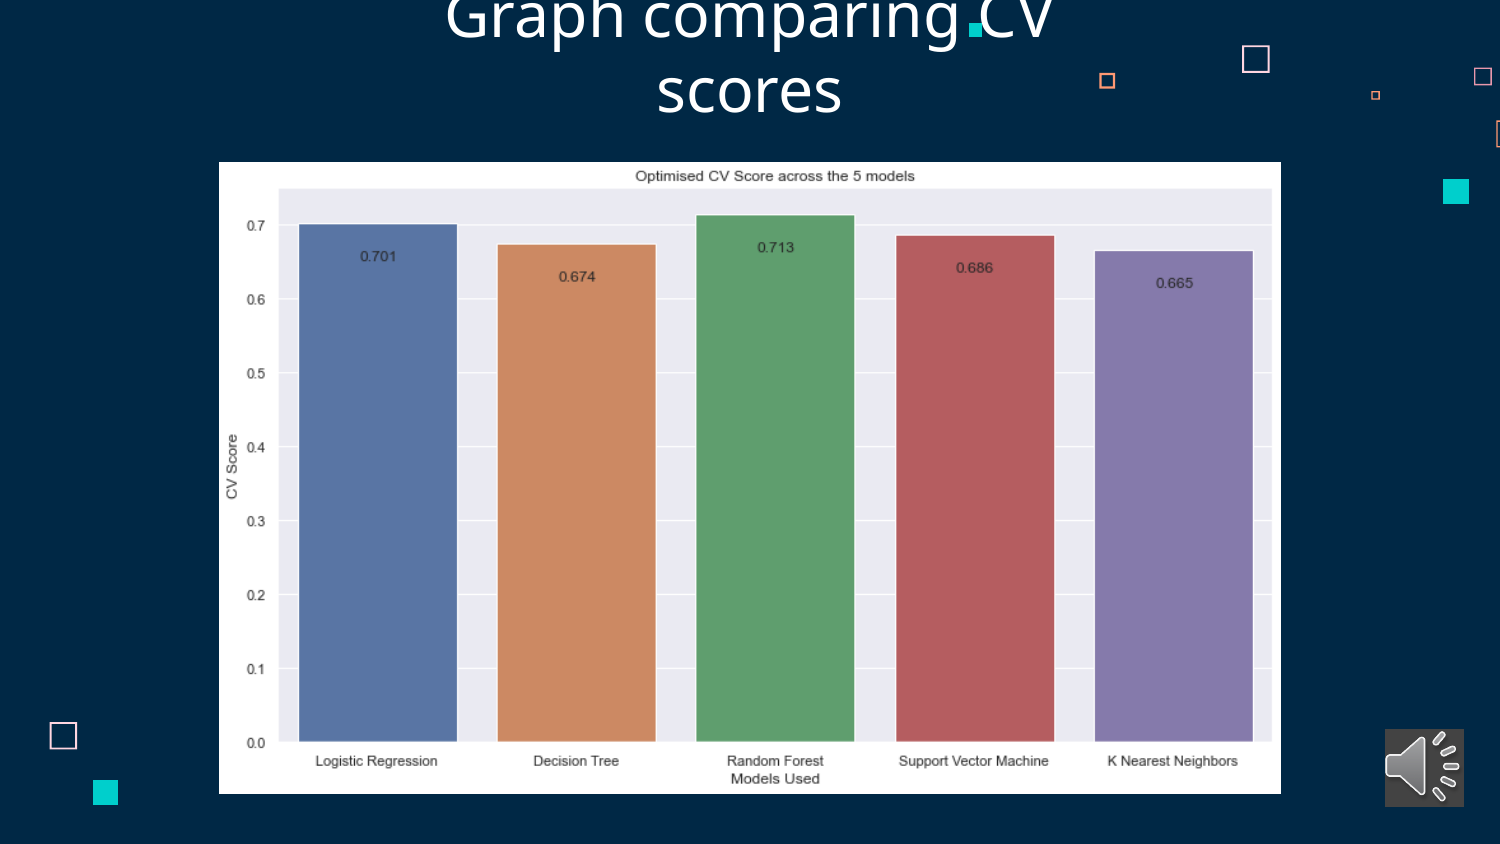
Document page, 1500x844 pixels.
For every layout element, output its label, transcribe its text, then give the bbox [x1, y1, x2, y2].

title Graph comparing CV scores [362, 44, 1138, 140]
picture [1384, 728, 1465, 809]
picture [218, 162, 1282, 794]
